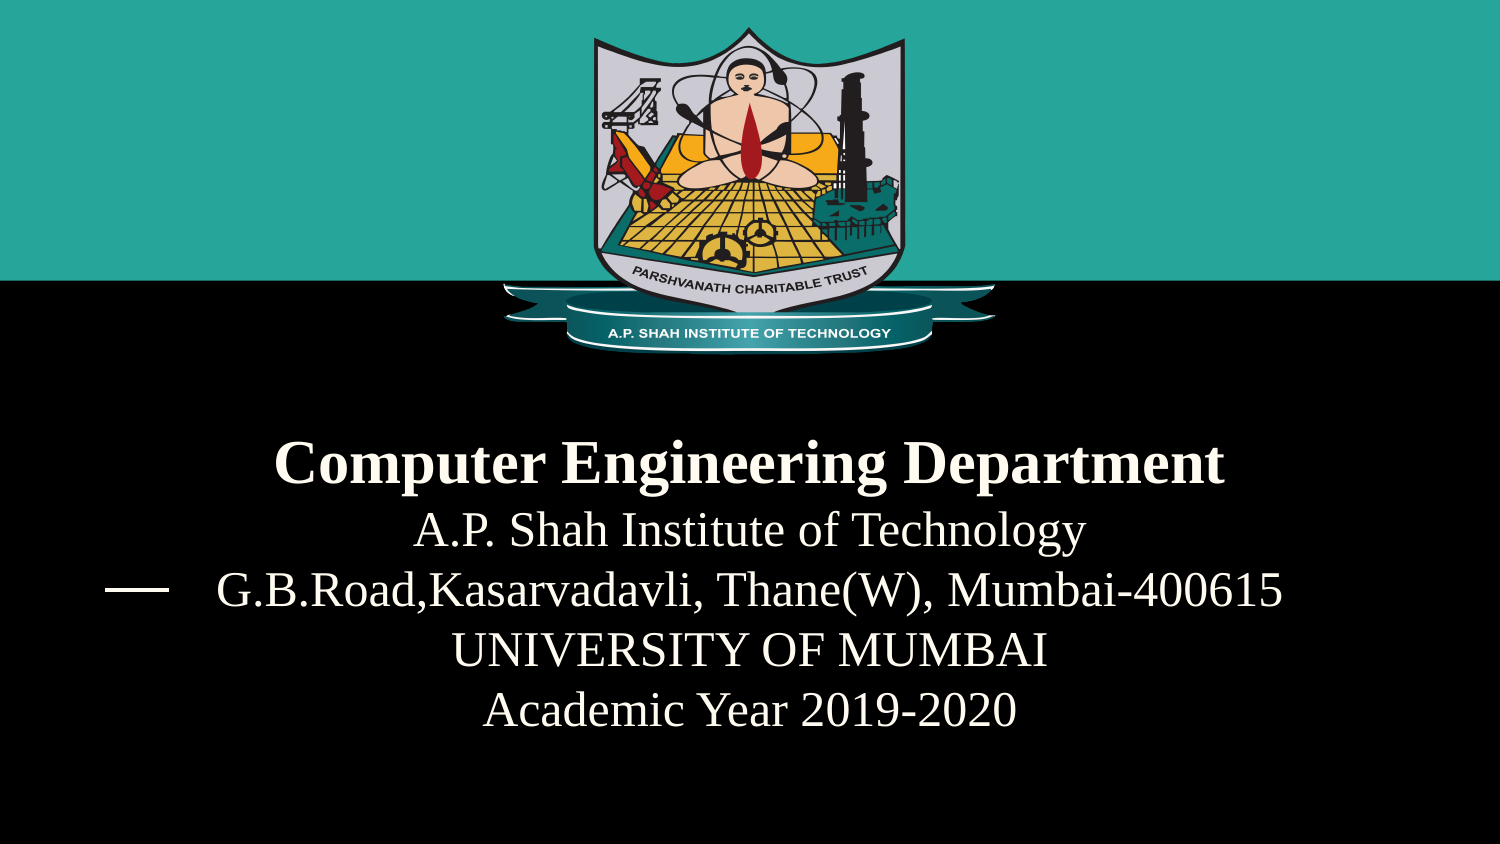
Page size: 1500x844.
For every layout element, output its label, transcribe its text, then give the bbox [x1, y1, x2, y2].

title Computer Engineering Department A.P. Shah Institute of Technology G.B.Road,Kasarvadavli, Thane(W), Mumbai-400615 UNIVERSITY OF MUMBAI Academic Year 2019-2020 [84, 365, 1416, 752]
picture [503, 27, 997, 356]
